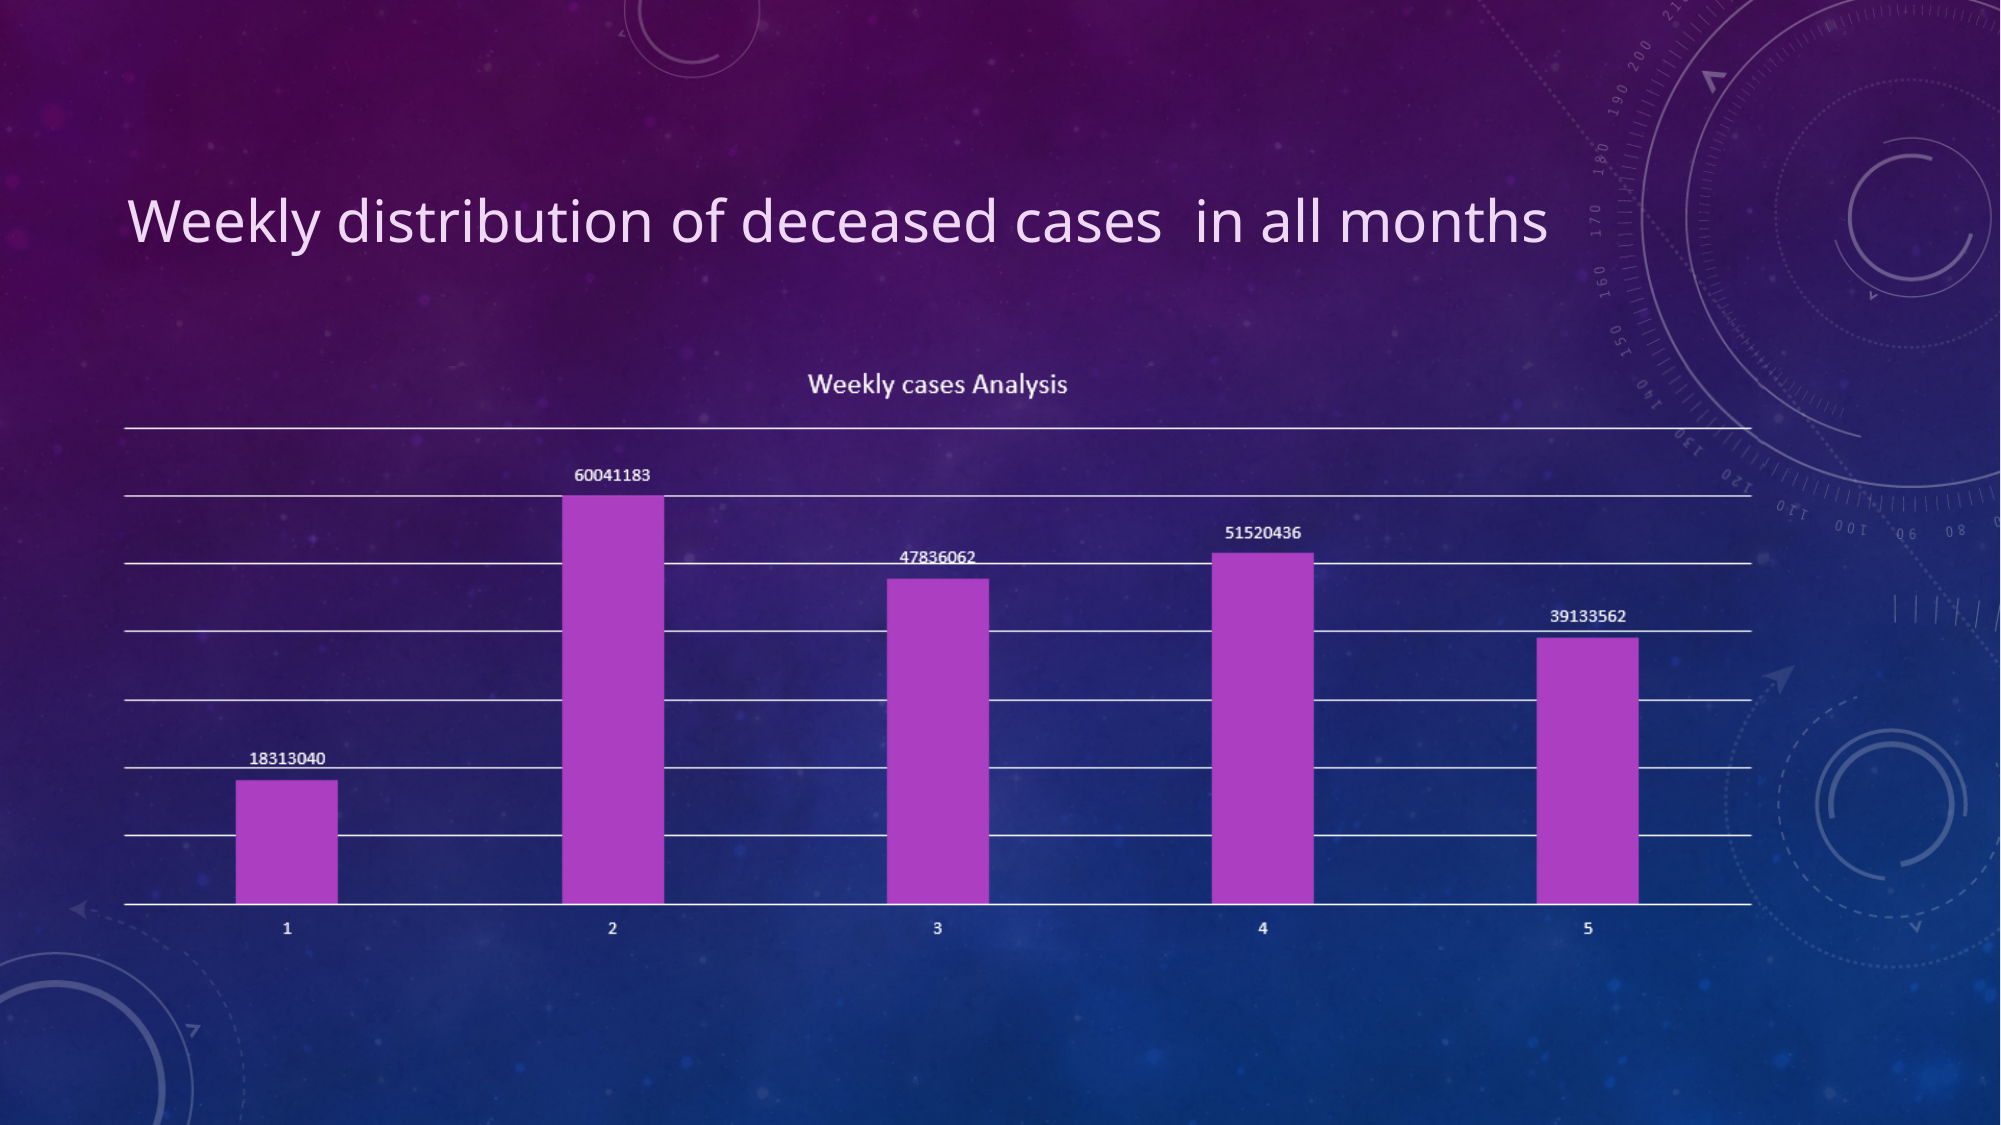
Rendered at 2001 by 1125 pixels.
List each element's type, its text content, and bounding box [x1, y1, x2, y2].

title Weekly distribution of deceased cases in all months [112, 99, 1775, 339]
chart [112, 350, 1775, 951]
picture [0, 0, 2001, 1125]
